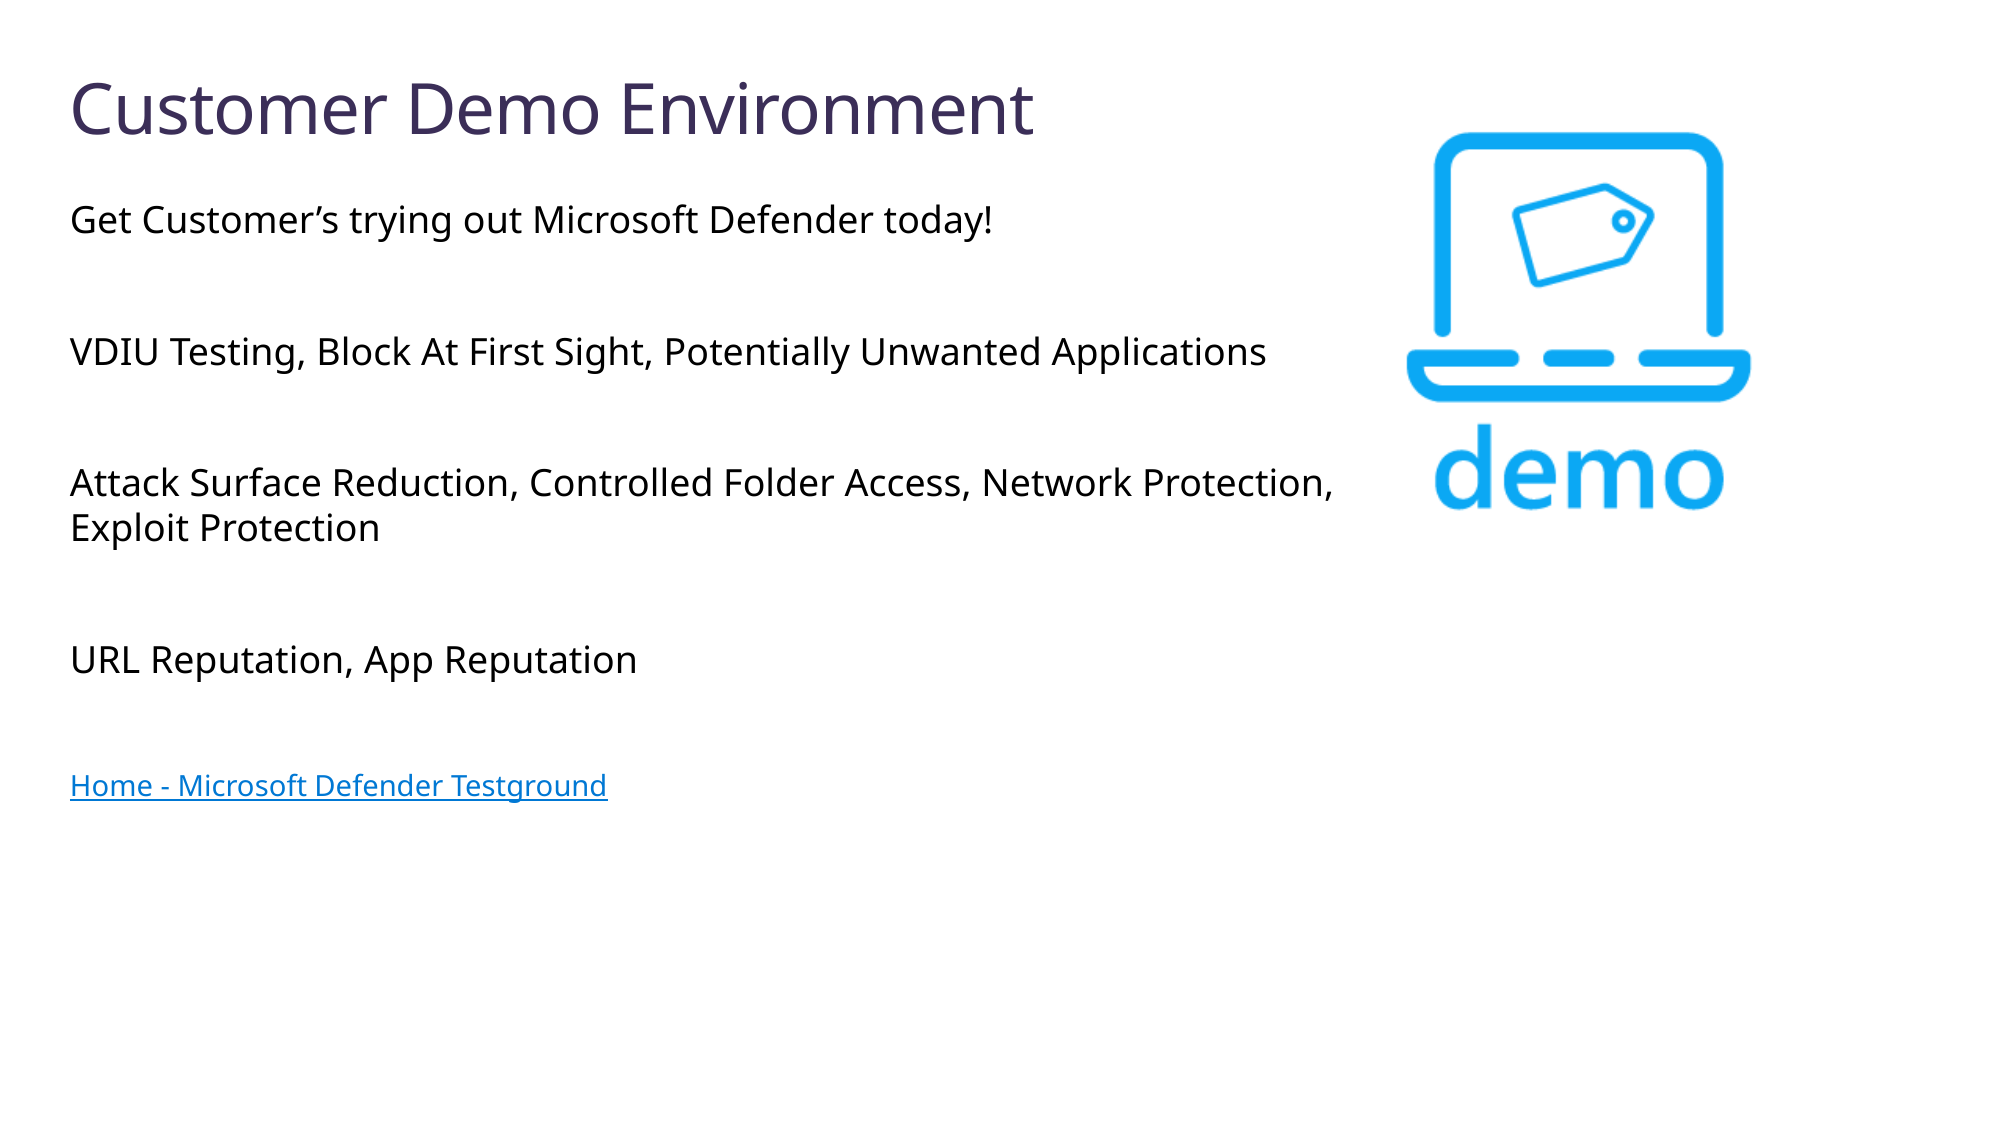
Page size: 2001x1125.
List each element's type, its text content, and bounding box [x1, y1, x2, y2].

list Get Customer’s trying out Microsoft Defender today! VDIU Testing, Block At First Sight, Potentially Unwanted Applications Attack Surface Reduction, Controlled Folder Access, Network Protection, Exploit Protection URL Reputation, App Reputation Home - Microsoft Defender Testground [69, 196, 1706, 789]
picture [1379, 108, 1774, 543]
title Customer Demo Environment [69, 36, 1345, 161]
